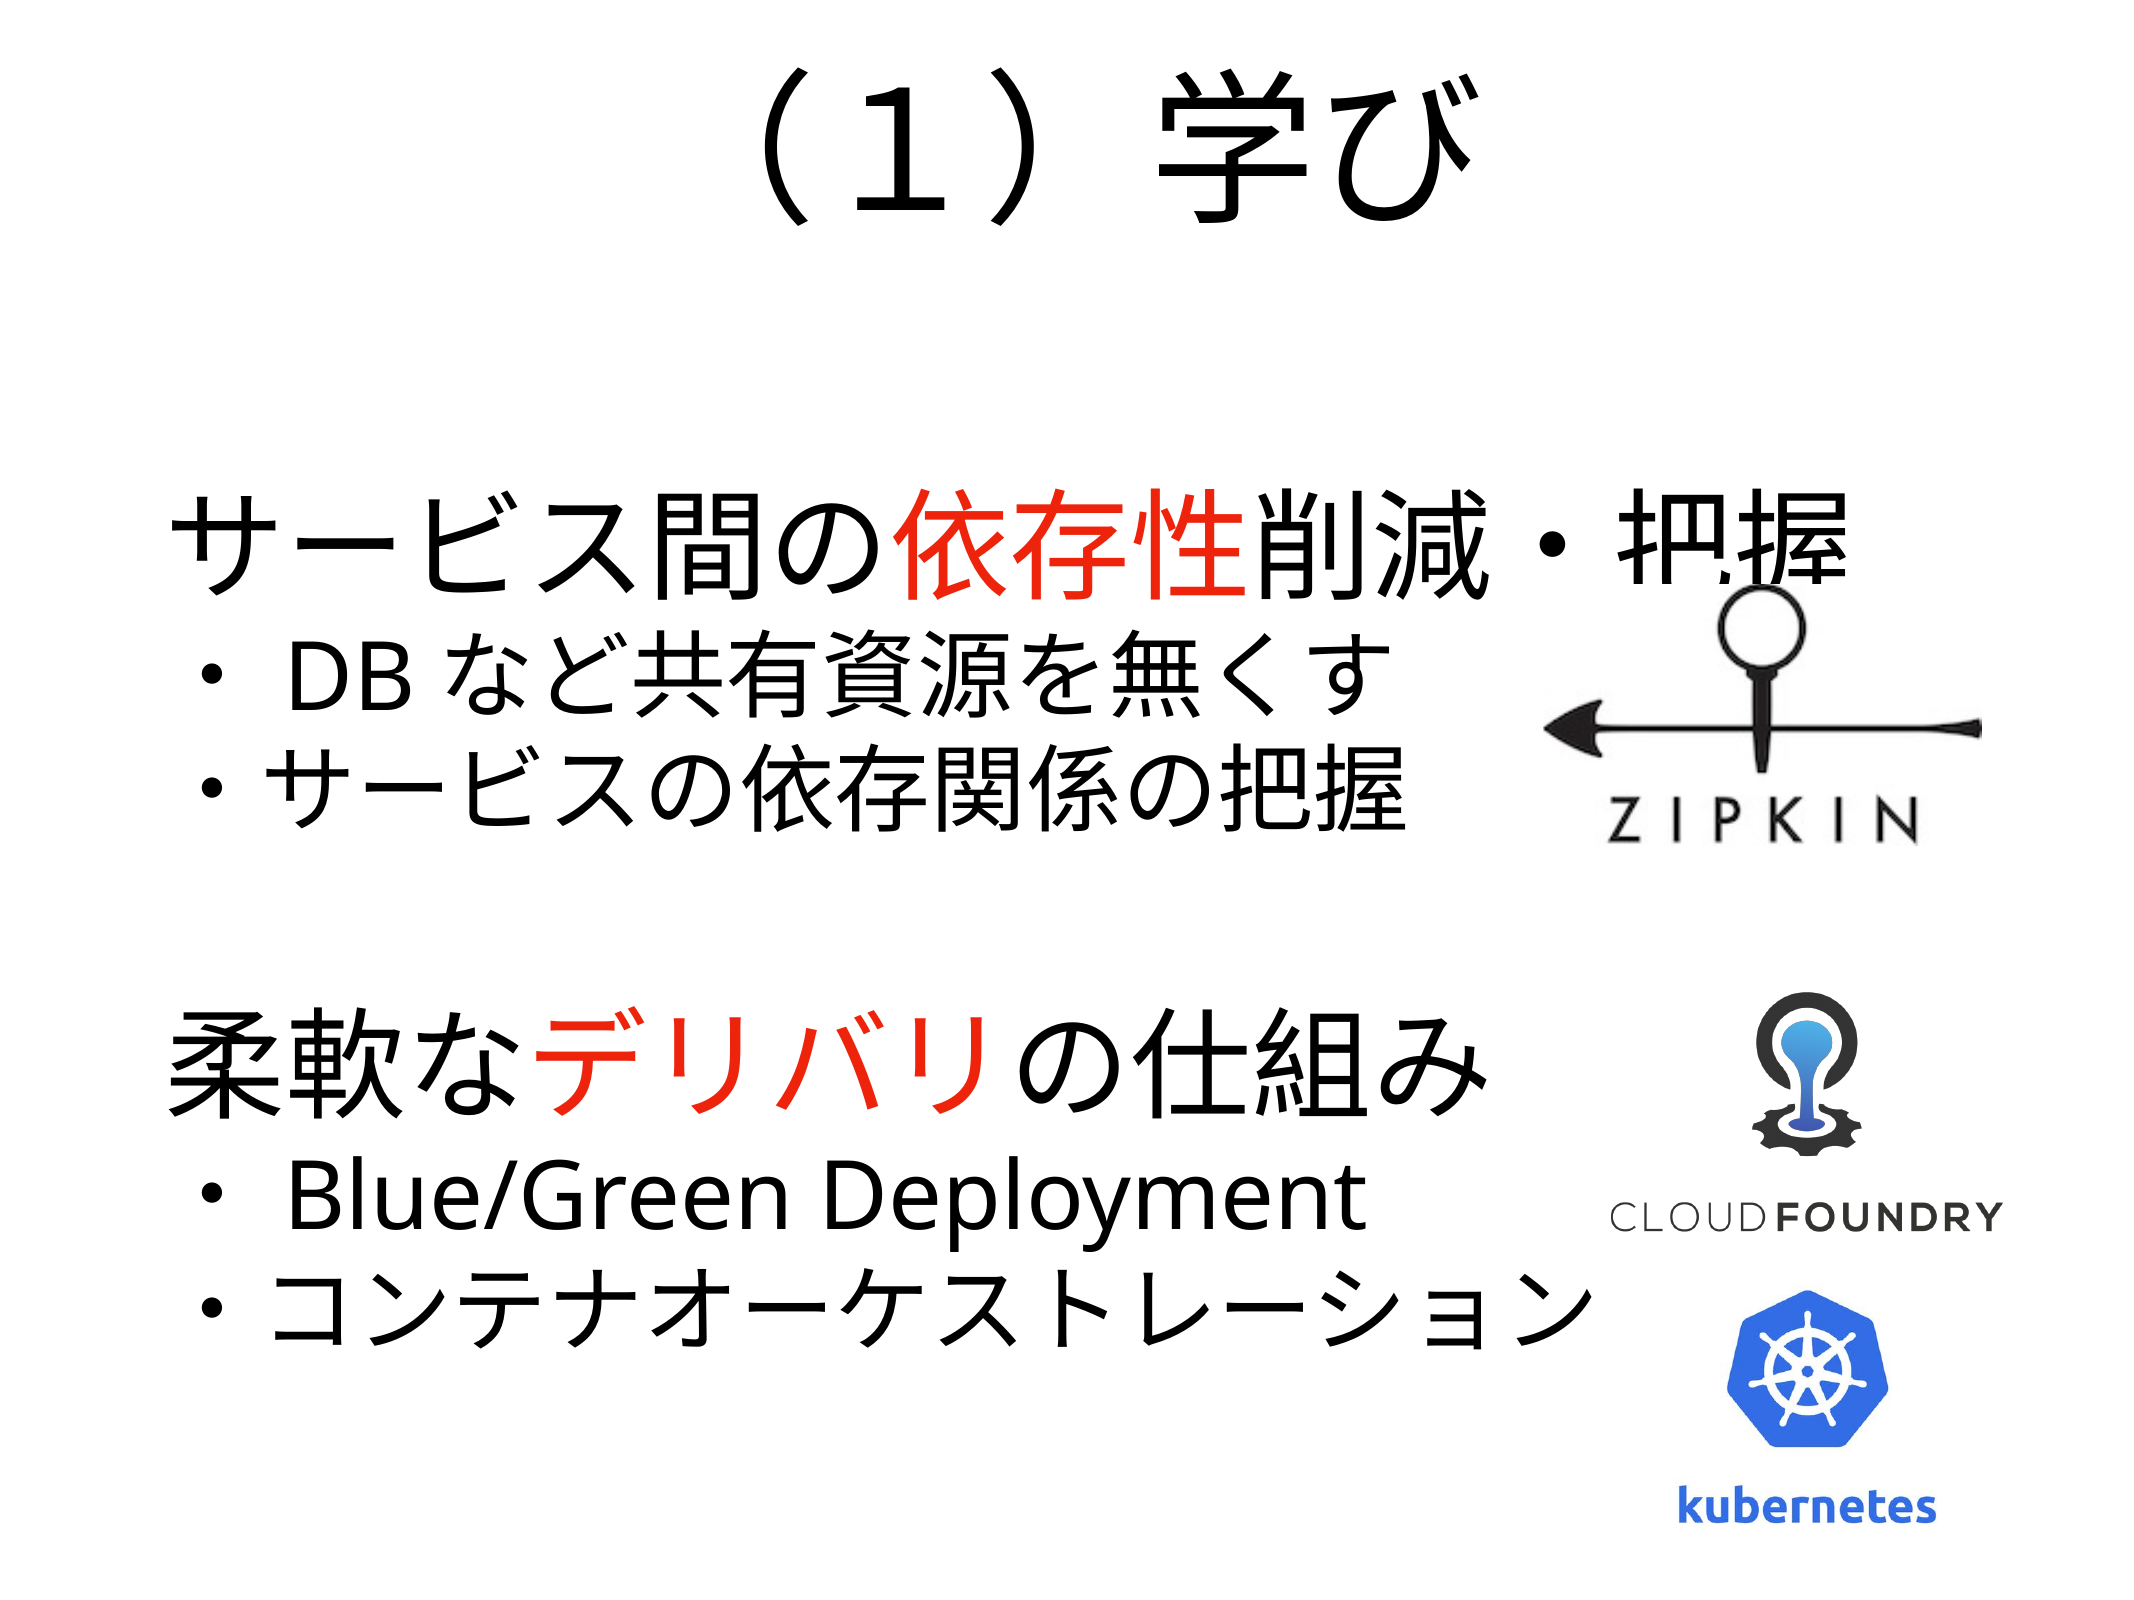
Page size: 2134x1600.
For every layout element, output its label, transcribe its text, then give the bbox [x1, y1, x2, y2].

title （１）学び [155, 0, 1978, 322]
text_box サービス間の依存性削減・把握 ・DBなど共有資源を無くす ・サービスの依存関係の把握 柔軟なデリバリの仕組み ・Blue/Green Deployment ・コンテナオーケストレーション [156, 282, 1978, 1551]
picture [1524, 938, 2087, 1277]
picture [1663, 1283, 1949, 1525]
picture [1542, 583, 1982, 846]
